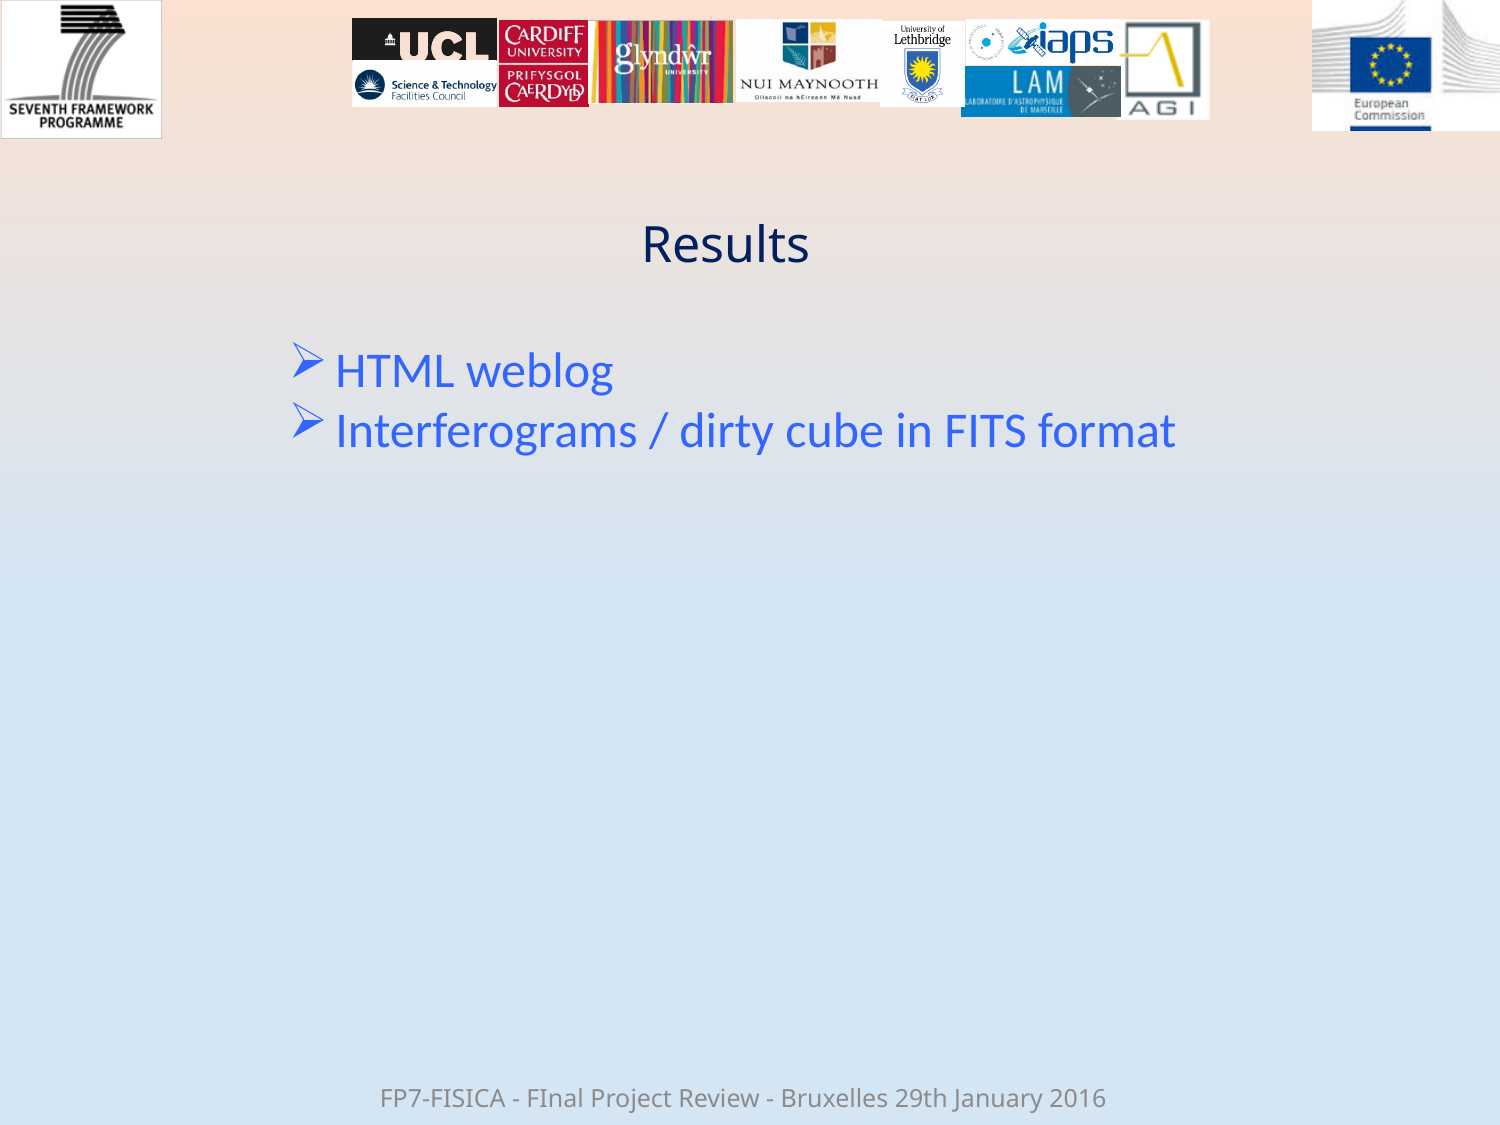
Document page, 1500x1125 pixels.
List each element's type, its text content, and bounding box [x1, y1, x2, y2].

picture [0, 0, 163, 140]
text_box HTML weblog Interferograms / dirty cube in FITS format [273, 329, 1192, 465]
text_box Results [10, 209, 1442, 275]
footer FP7-FISICA - FInal Project Review - Bruxelles 29th January 2016 [267, 1067, 1220, 1125]
picture [1312, 0, 1500, 131]
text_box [352, 18, 1211, 120]
